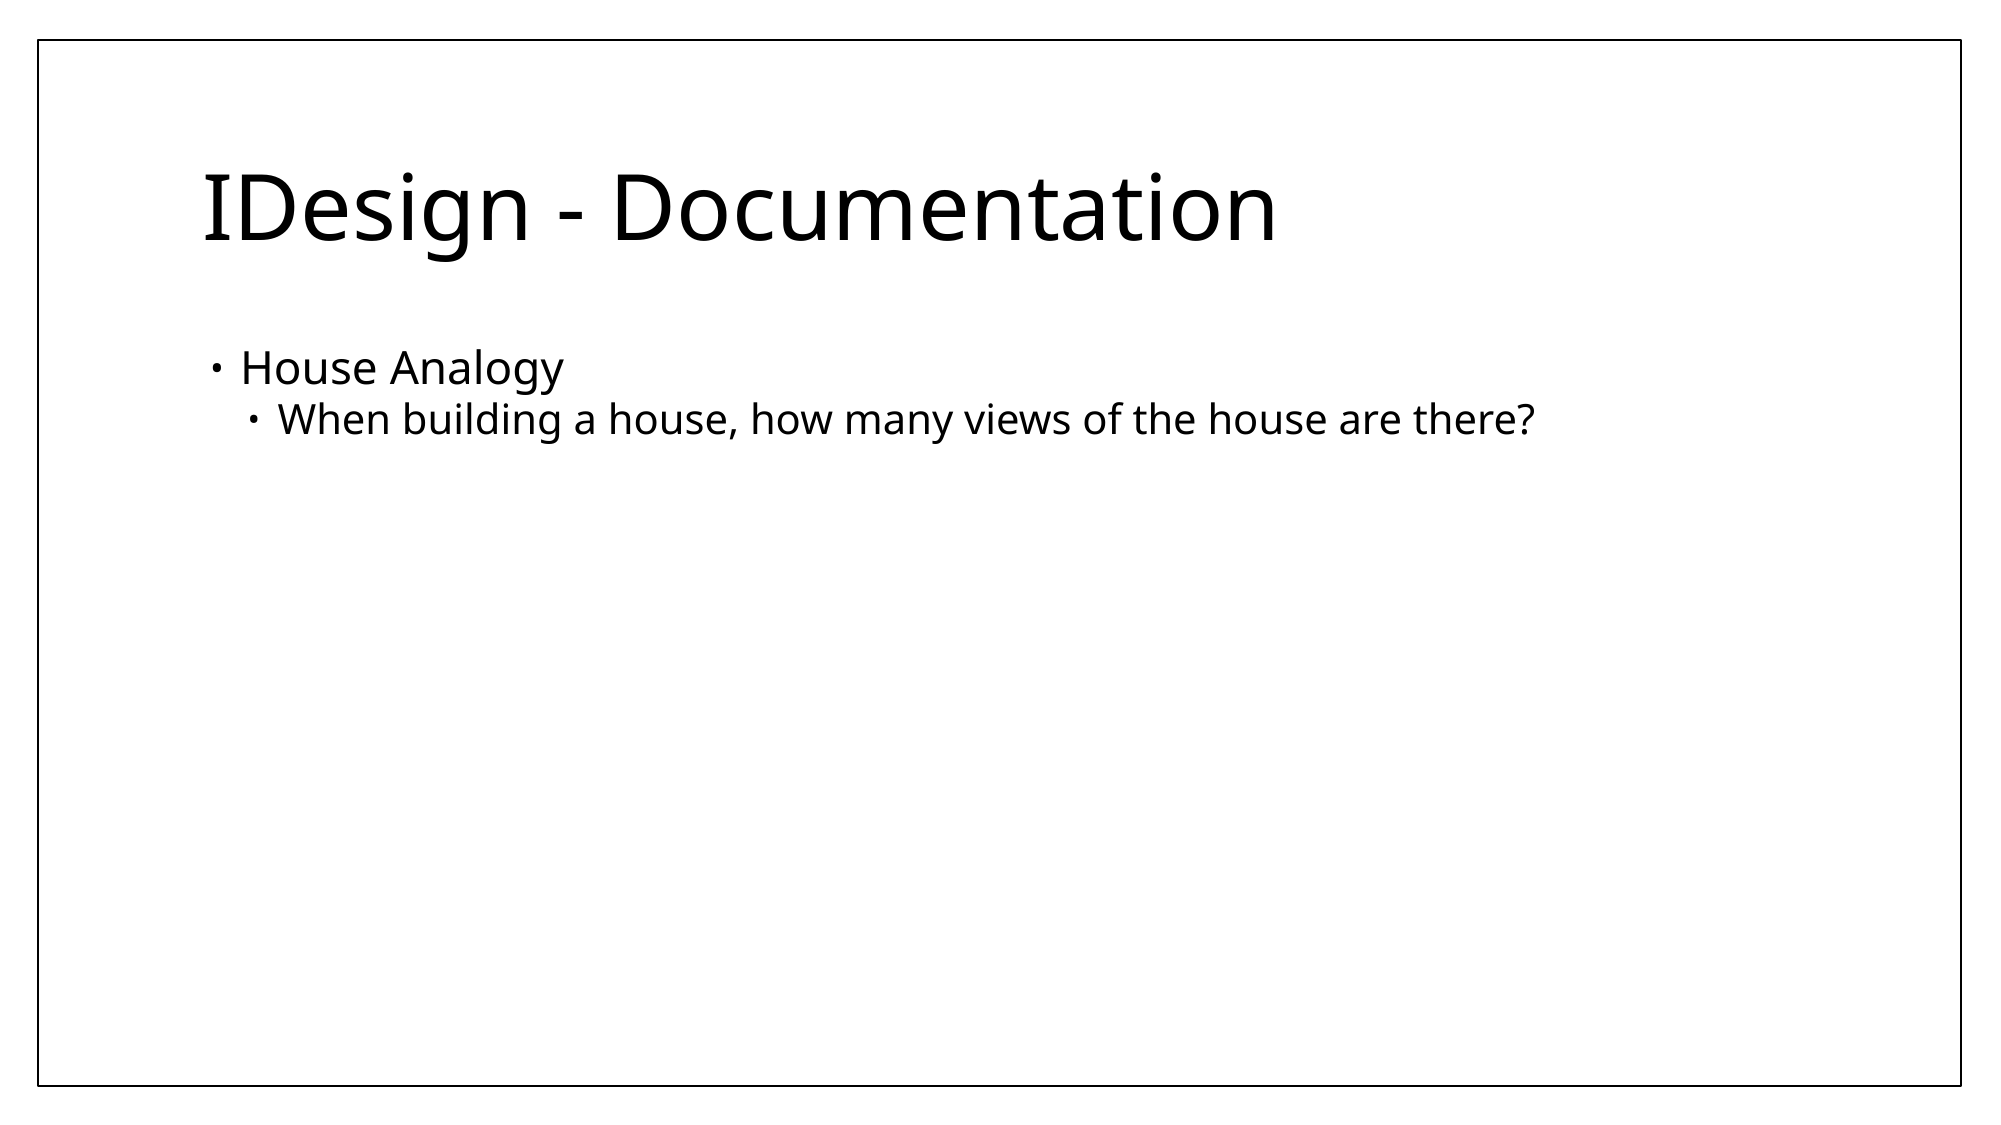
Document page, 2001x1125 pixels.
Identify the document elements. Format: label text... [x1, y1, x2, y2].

title IDesign - Documentation [187, 99, 1808, 323]
list House Analogy When building a house, how many views of the house are there? [187, 337, 1808, 1000]
